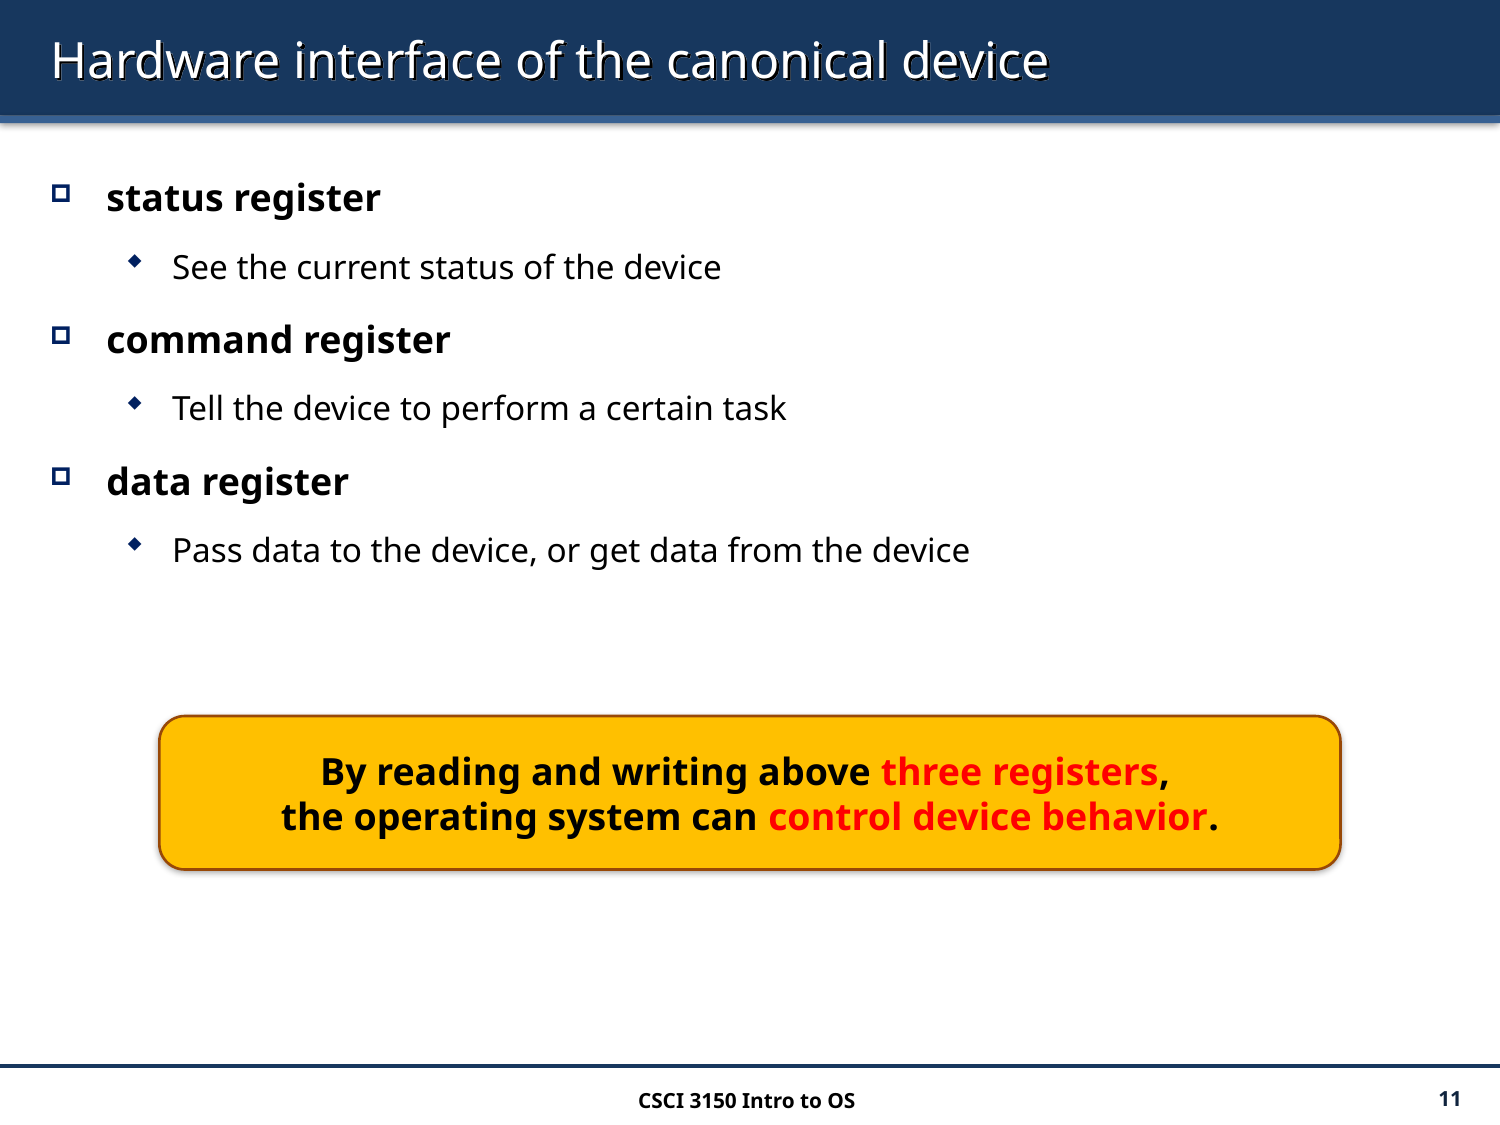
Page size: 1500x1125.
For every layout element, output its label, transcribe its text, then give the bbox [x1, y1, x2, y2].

text_box By reading and writing above three registers, the operating system can control device behavior. [156, 712, 1344, 873]
slide_number 11 [1306, 1081, 1483, 1118]
list status register See the current status of the device command register Tell the device to perform a certain task data register Pass data to the device, or get data from the device [34, 144, 1477, 835]
footer CSCI 3150 Intro to OS [497, 1079, 997, 1117]
title Hardware interface of the canonical device [34, 10, 1477, 107]
